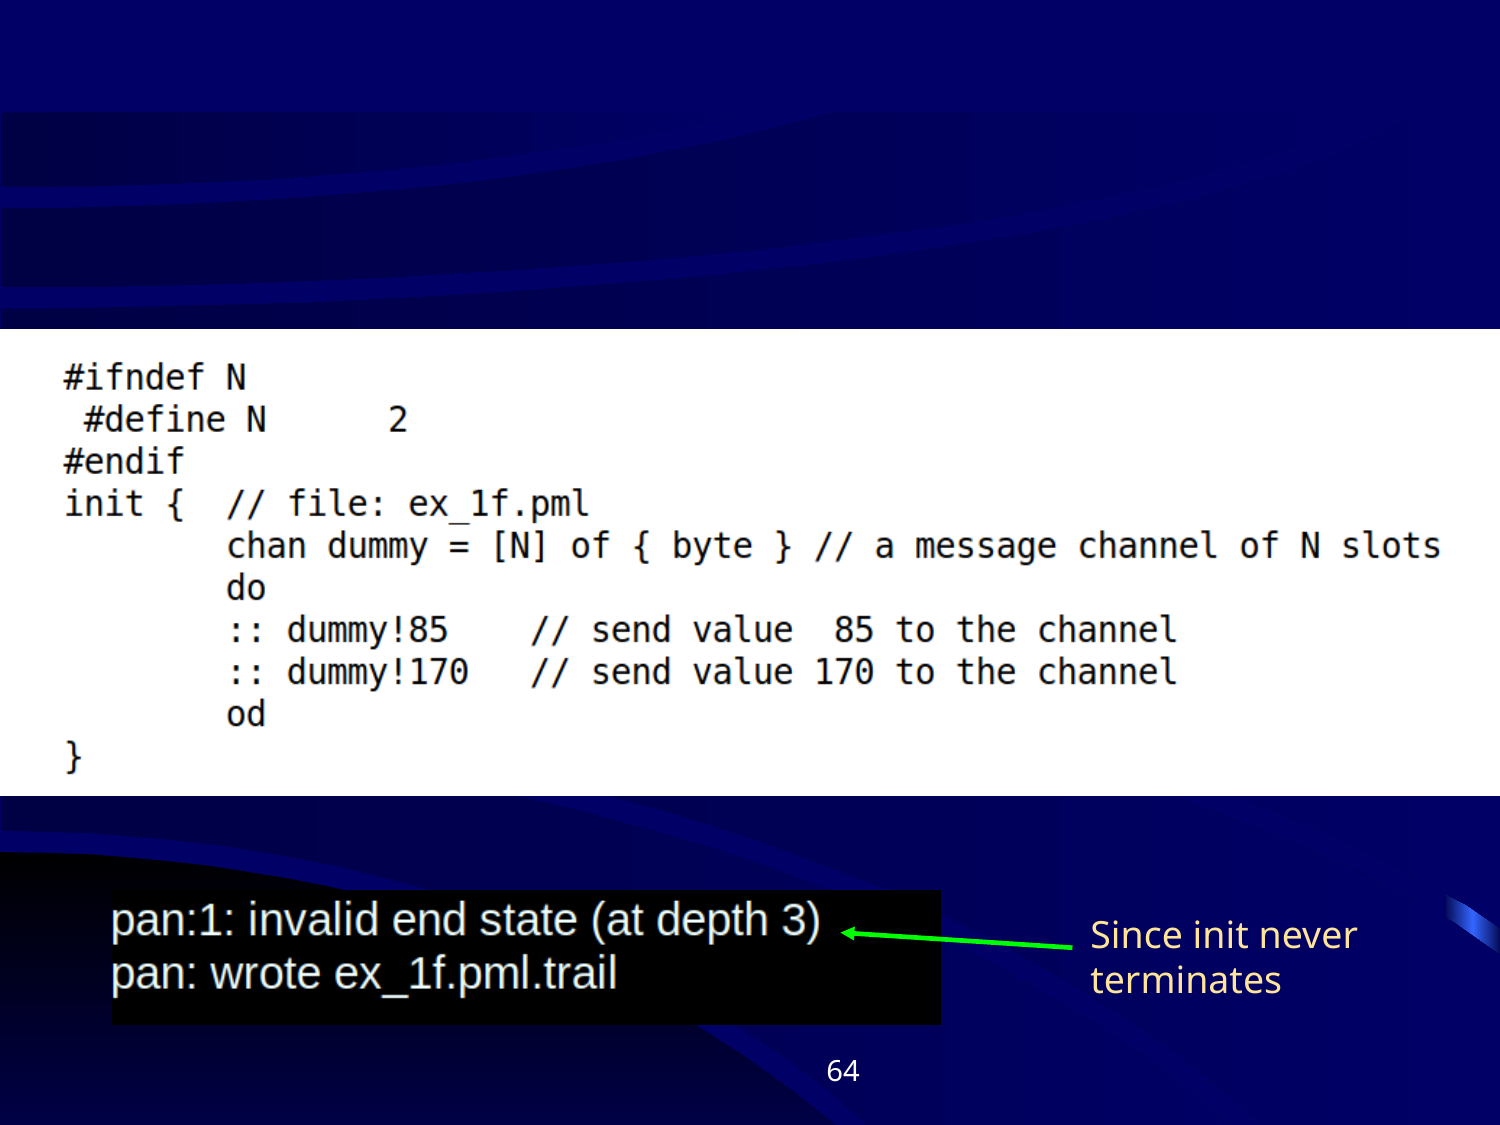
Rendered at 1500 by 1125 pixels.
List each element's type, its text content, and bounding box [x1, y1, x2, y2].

slide_number ‹#› [562, 1034, 875, 1100]
text_box Since init never terminates [1075, 896, 1405, 1125]
picture [0, 329, 1500, 796]
picture [112, 890, 941, 1026]
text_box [840, 932, 1073, 948]
